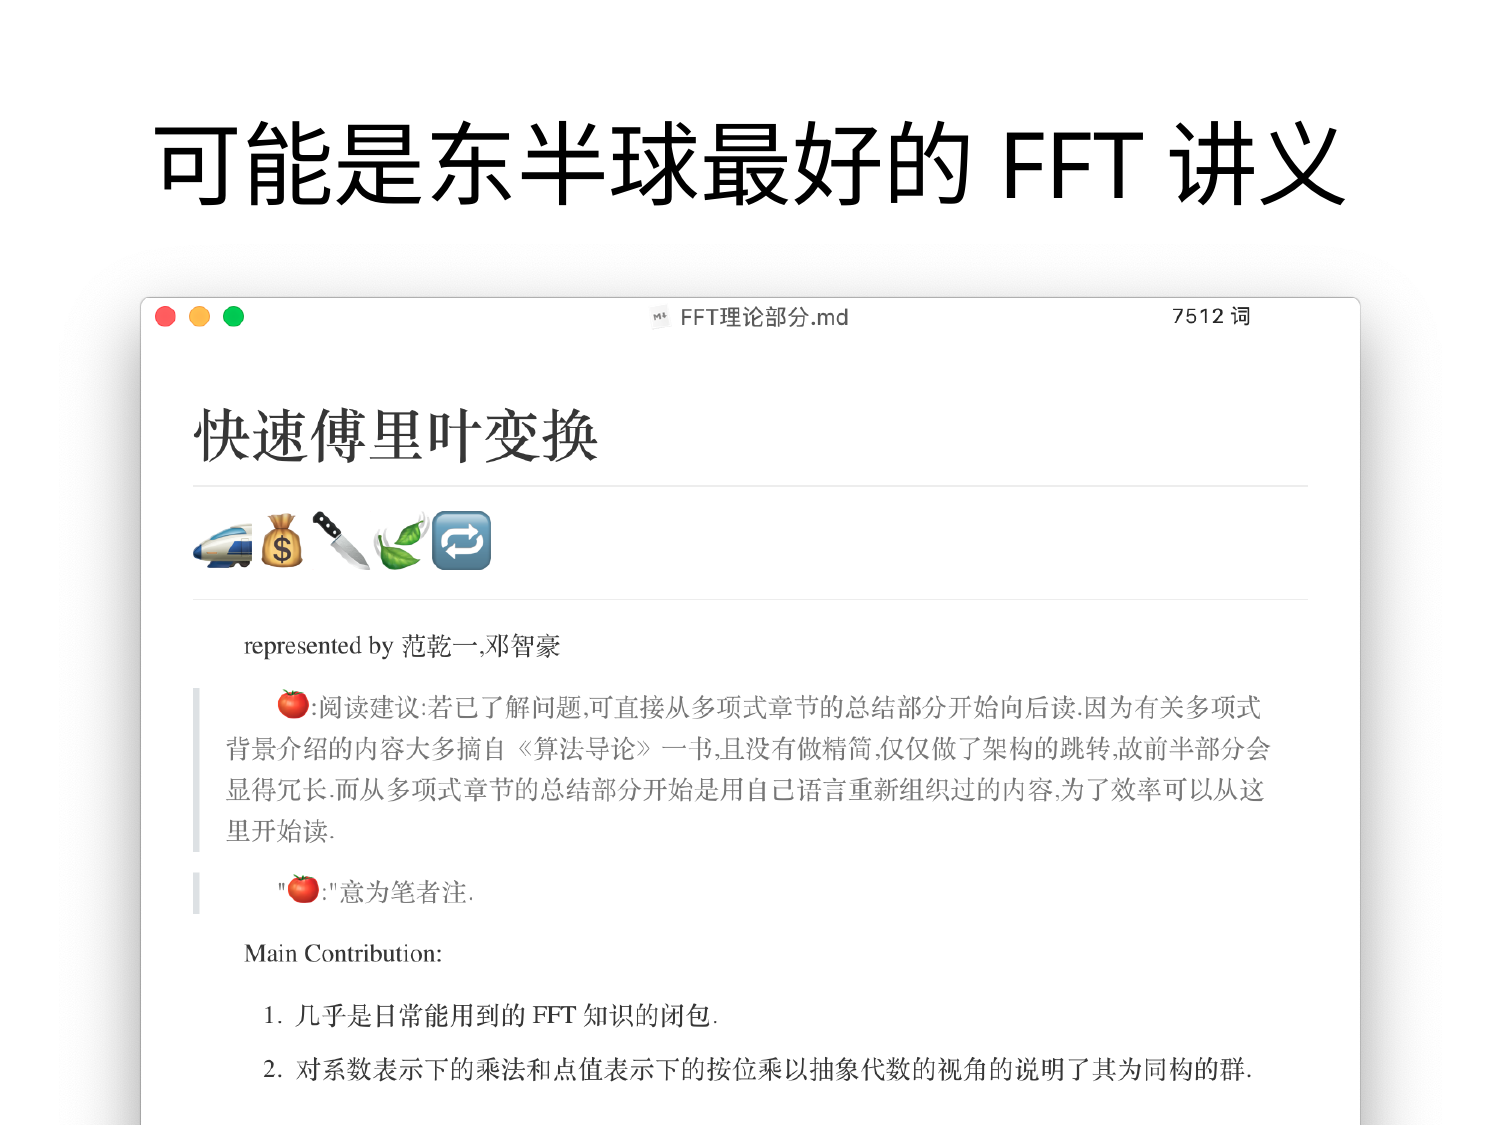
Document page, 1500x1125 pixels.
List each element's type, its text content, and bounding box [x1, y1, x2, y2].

picture [45, 231, 1455, 1125]
title 可能是东半球最好的FFT讲义 [103, 59, 1397, 231]
